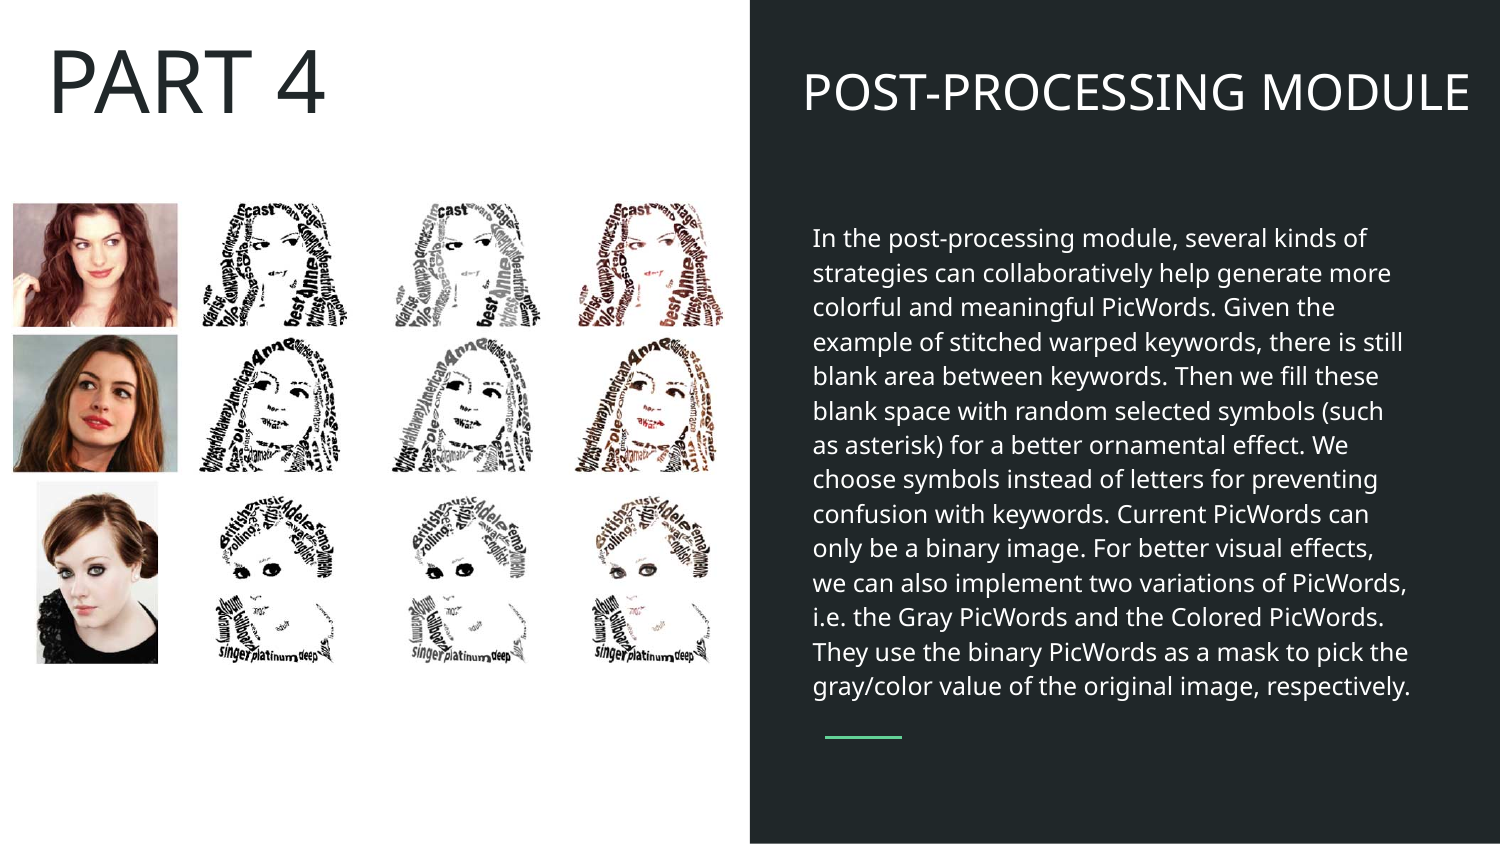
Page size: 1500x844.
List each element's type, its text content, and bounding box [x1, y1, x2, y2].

title PART 4 [31, 2, 695, 146]
list In the post-processing module, several kinds of strategies can collaboratively help generate more colorful and meaningful PicWords. Given the example of stitched warped keywords, there is still blank area between keywords. Then we fill these blank space with random selected symbols (such as asterisk) for a better ornamental effect. We choose symbols instead of letters for preventing confusion with keywords. Current PicWords can only be a binary image. For better visual effects, we can also implement two variations of PicWords, i.e. the Gray PicWords and the Colored PicWords. They use the binary PicWords as a mask to pick the gray/color value of the original image, respectively. [797, 156, 1428, 763]
picture [11, 201, 725, 665]
text_box POST-PROCESSING MODULE [787, 36, 1488, 137]
